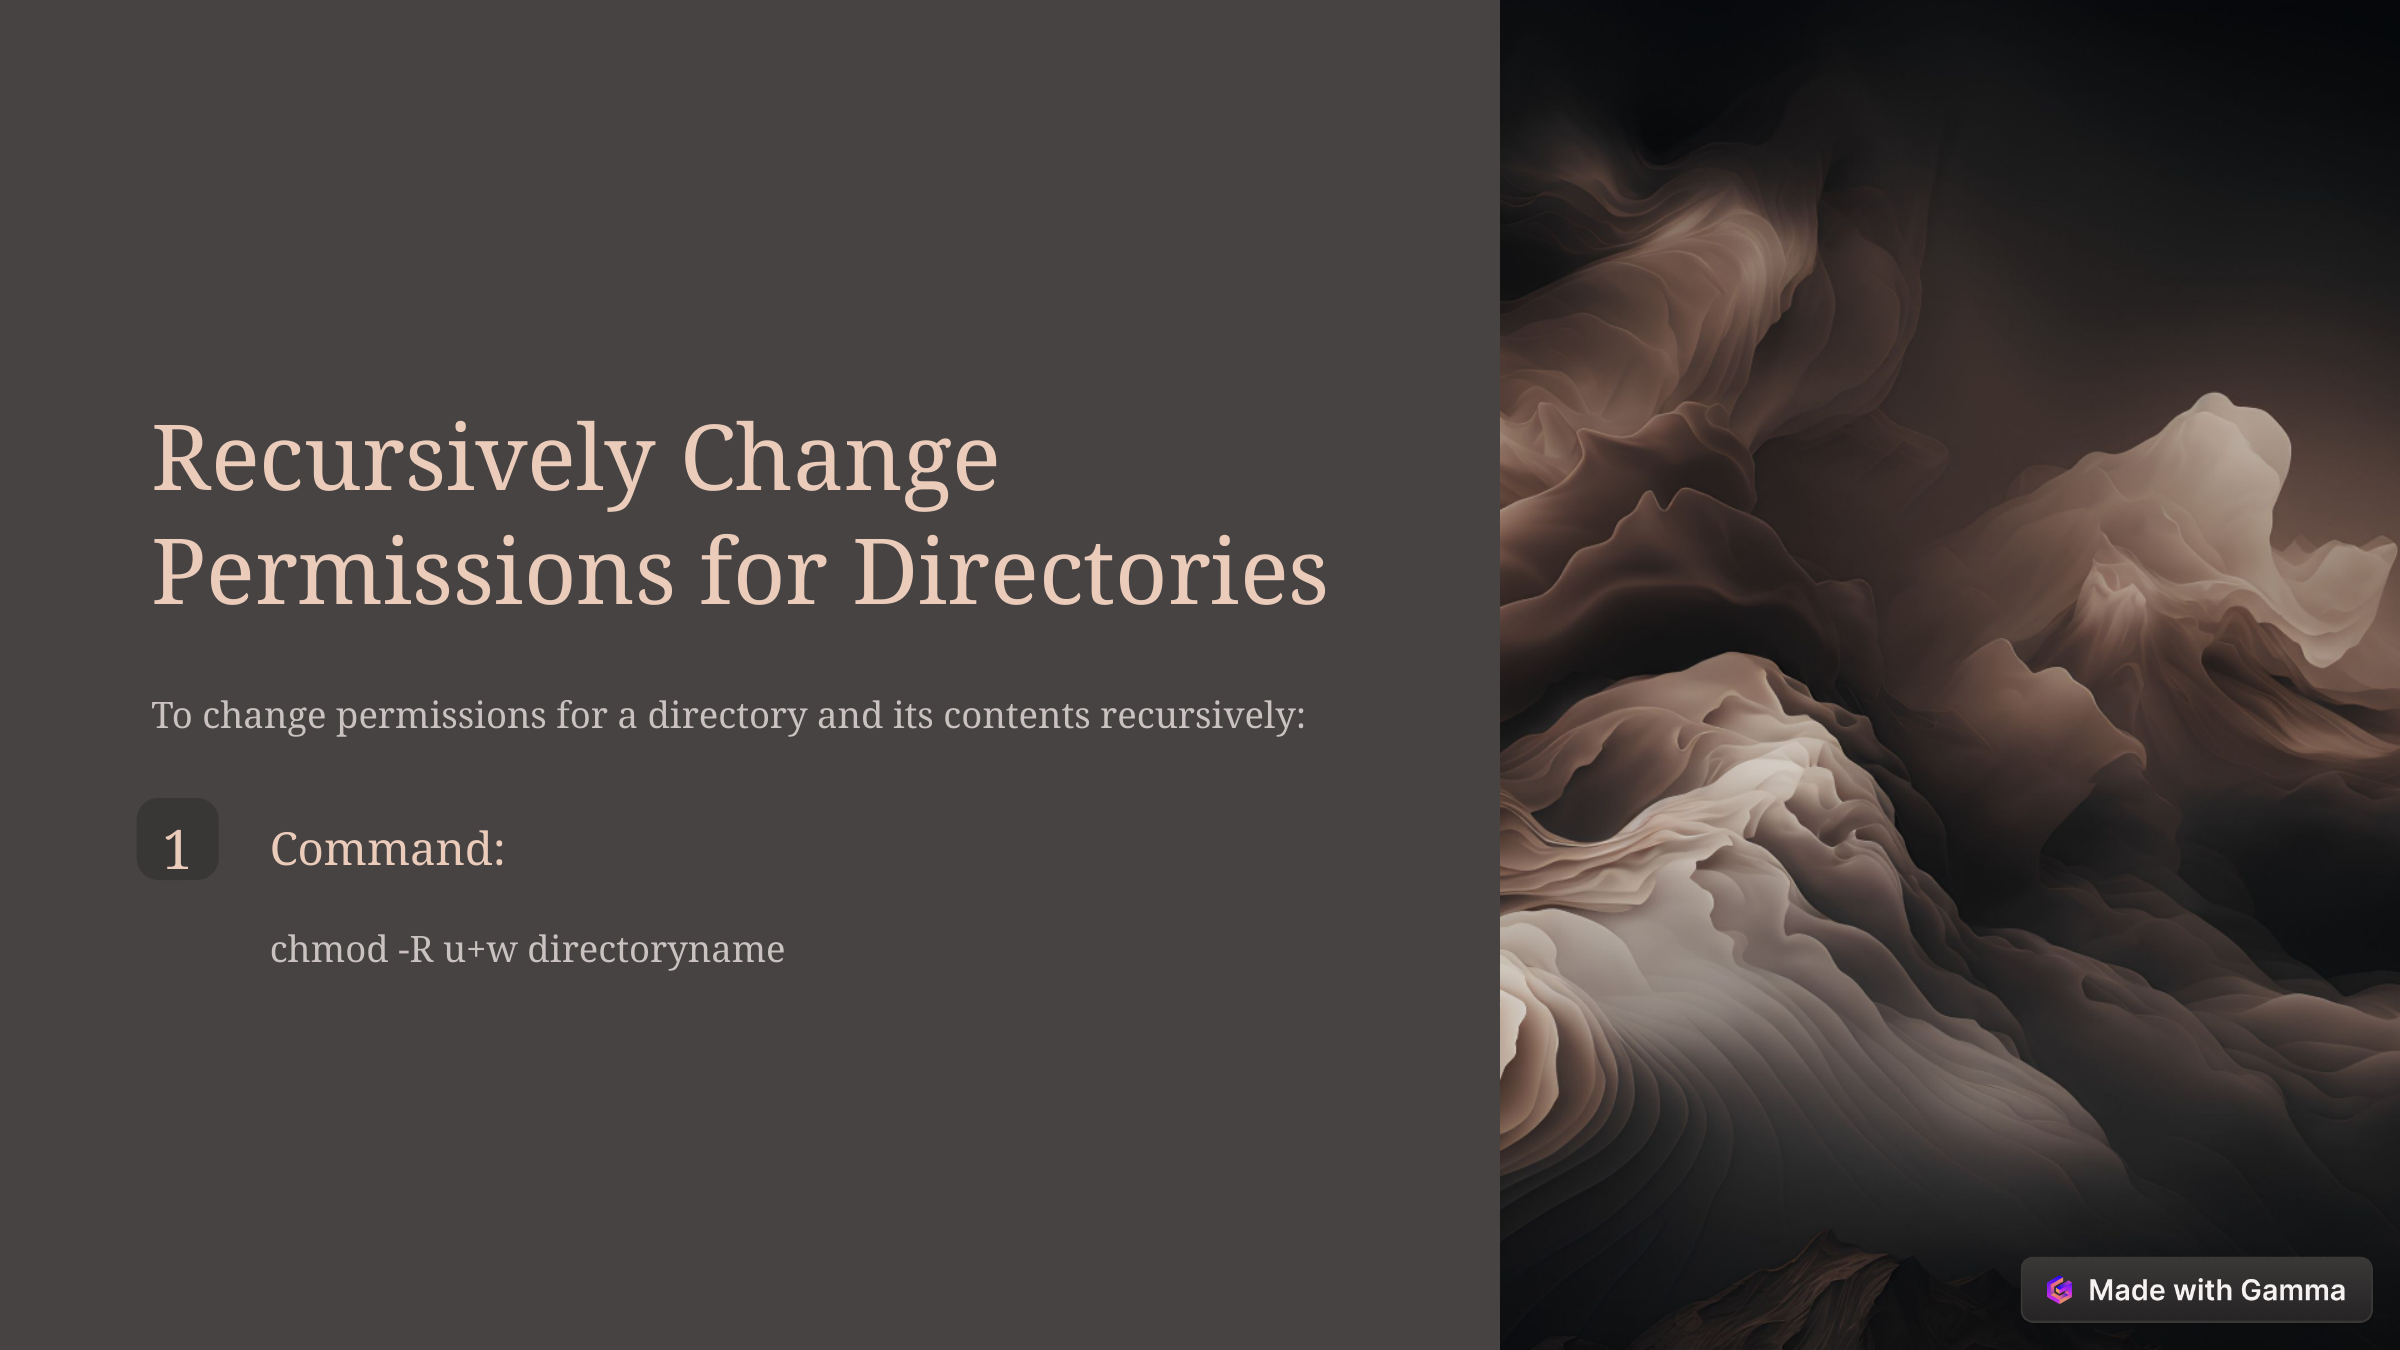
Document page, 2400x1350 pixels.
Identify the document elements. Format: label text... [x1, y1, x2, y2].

picture [1499, 0, 2400, 1350]
text_box 1 [165, 804, 190, 874]
text_box [0, 0, 1499, 1350]
text_box To change permissions for a directory and its contents recursively: [136, 670, 1364, 729]
text_box [136, 798, 219, 881]
text_box Recursively Change Permissions for Directories [136, 387, 1364, 616]
text_box chmod -R u+w directoryname [255, 903, 1364, 963]
text_box Command: [255, 810, 620, 868]
